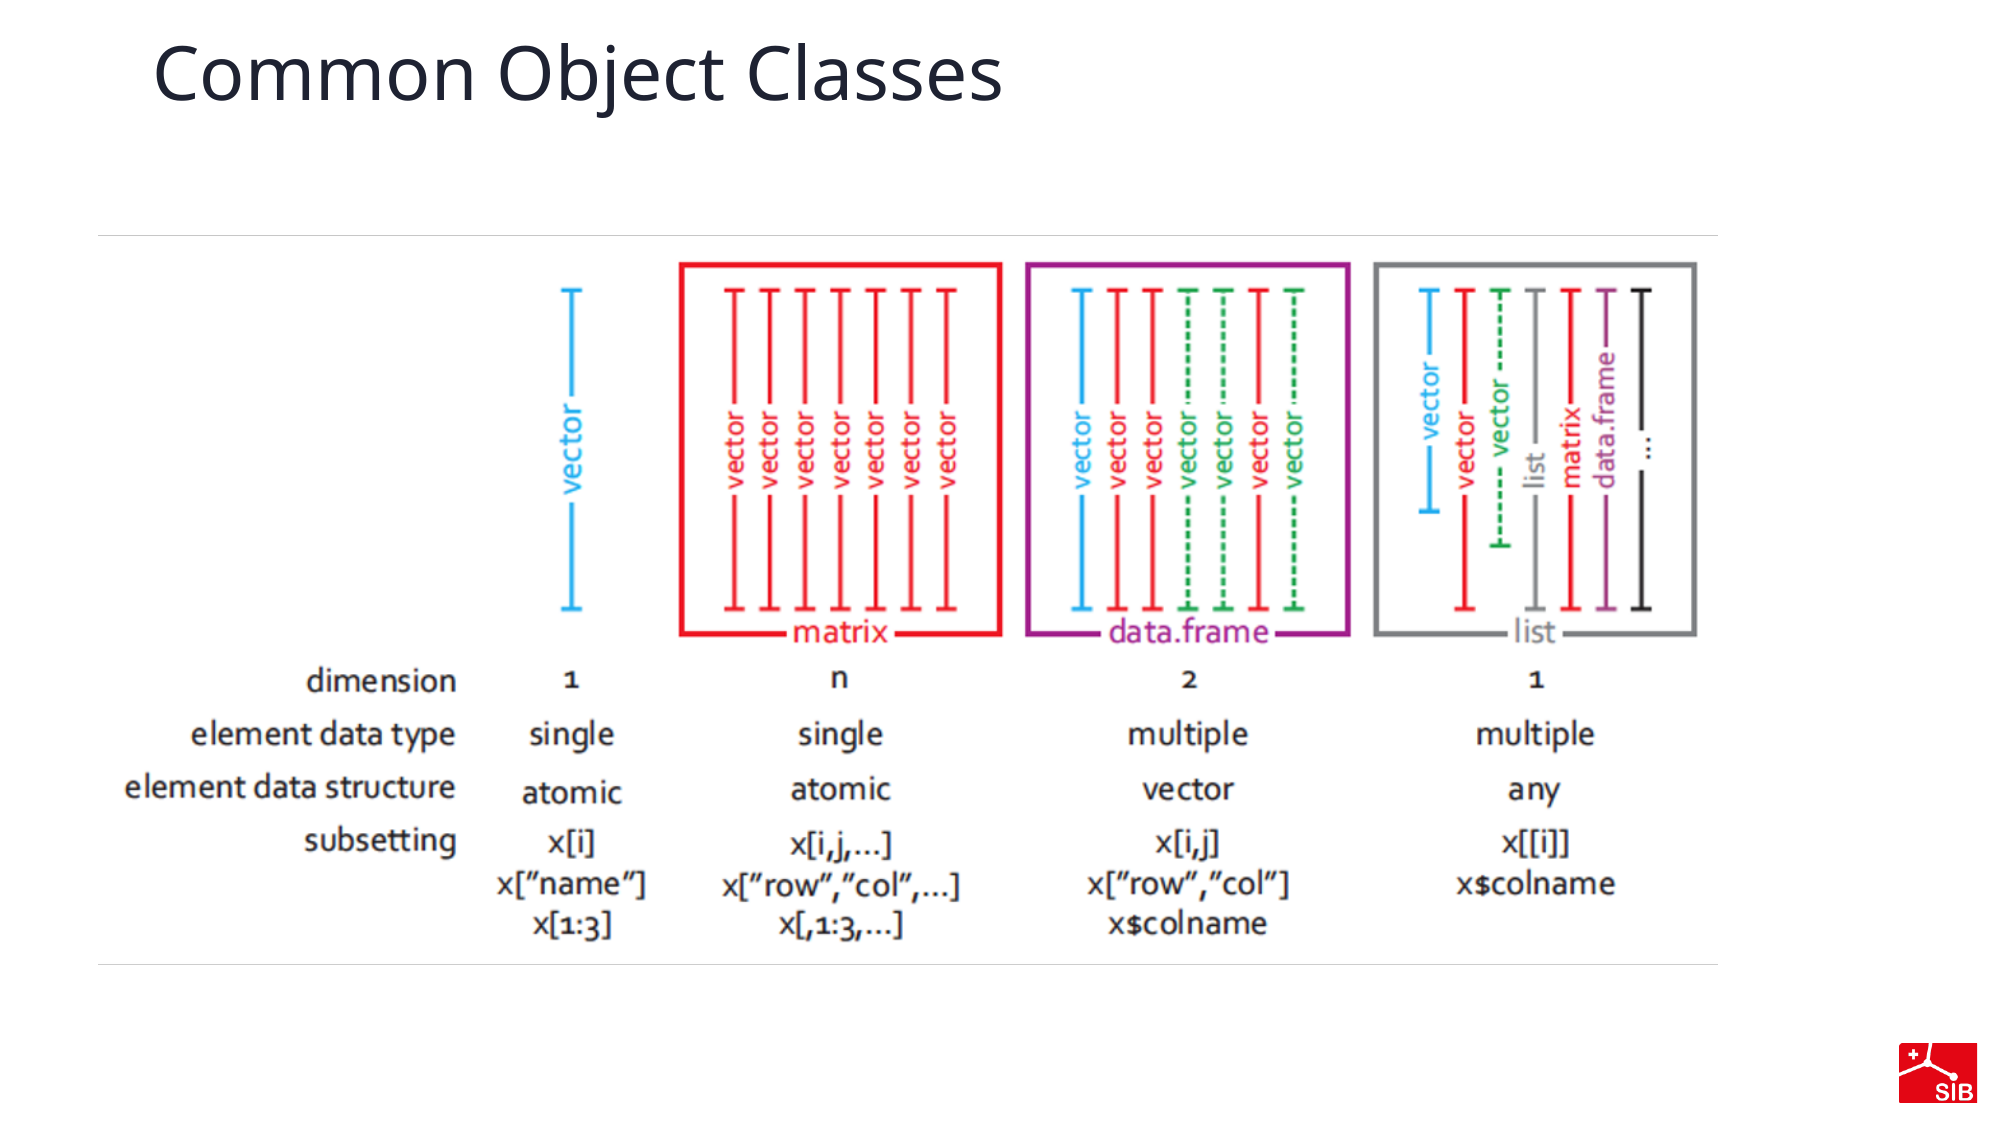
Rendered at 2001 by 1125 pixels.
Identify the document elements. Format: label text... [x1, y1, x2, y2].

title Common Object Classes [137, 42, 1863, 117]
picture [98, 116, 1718, 1084]
